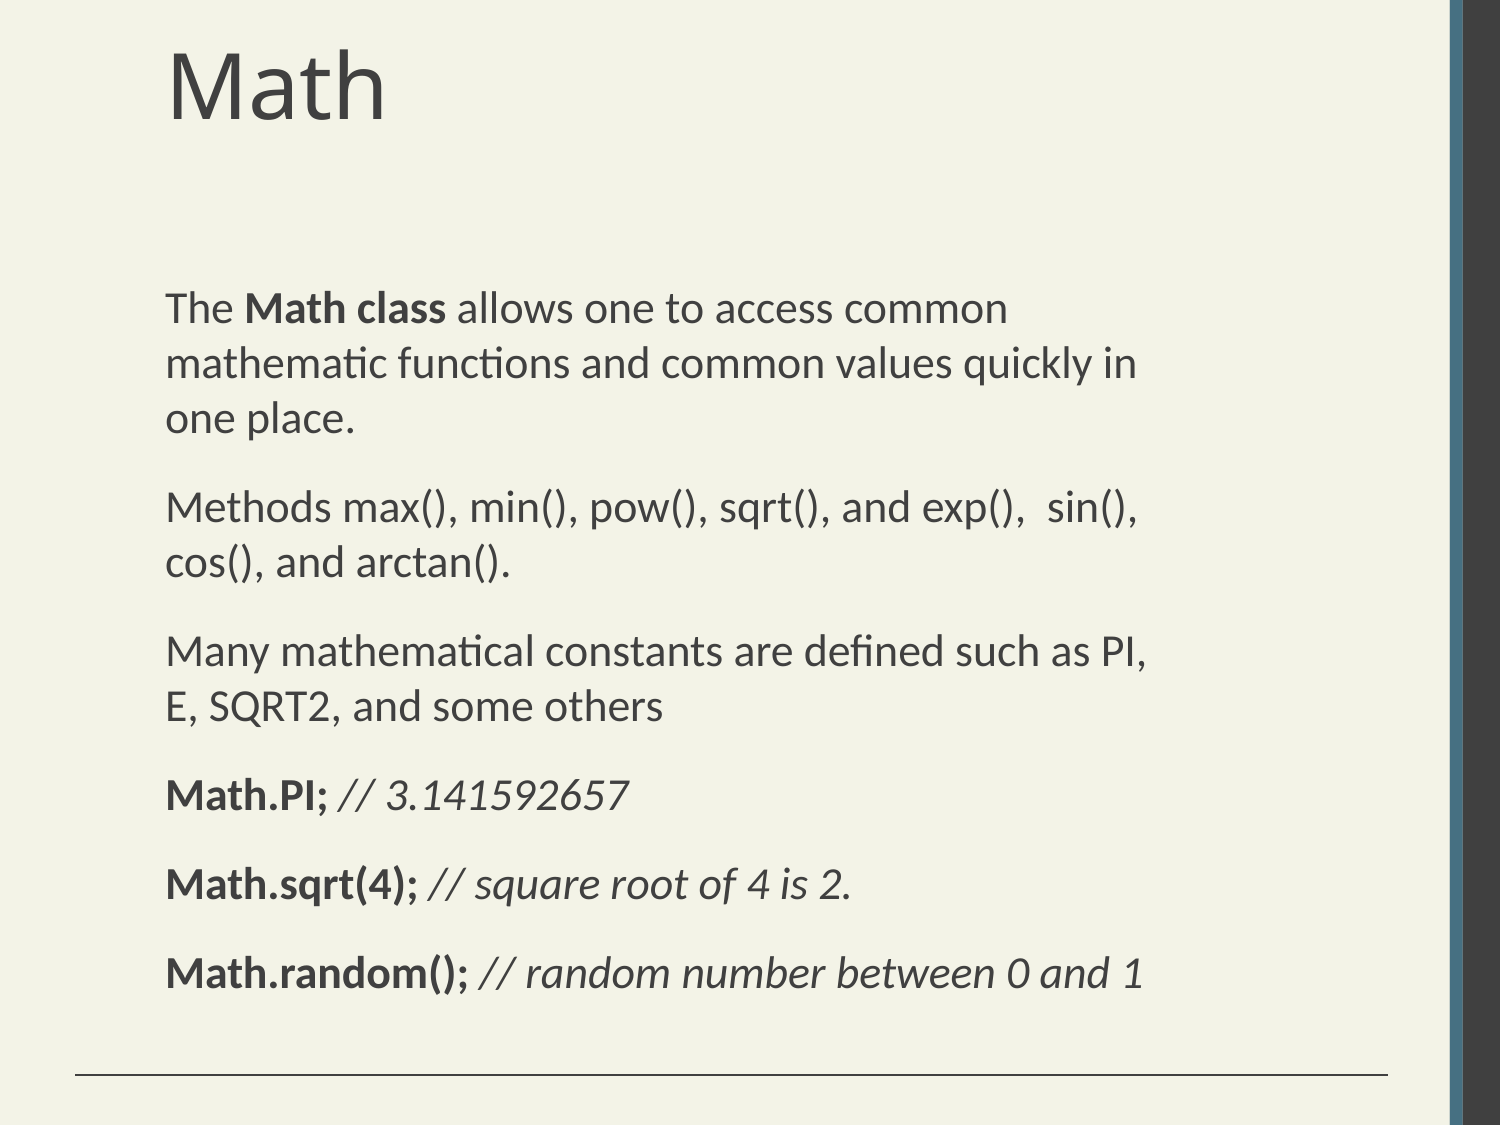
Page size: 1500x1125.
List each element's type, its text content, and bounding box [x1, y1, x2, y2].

title Math [150, 20, 1425, 188]
list The Math class allows one to access common mathematic functions and common values quickly in one place. Methods max(), min(), pow(), sqrt(), and exp(), sin(), cos(), and arctan(). Many mathematical constants are defined such as PI, E, SQRT2, and some others Math.PI; // 3.141592657 Math.sqrt(4); // square root of 4 is 2. Math.random(); // random number between 0 and 1 [150, 270, 1200, 1013]
